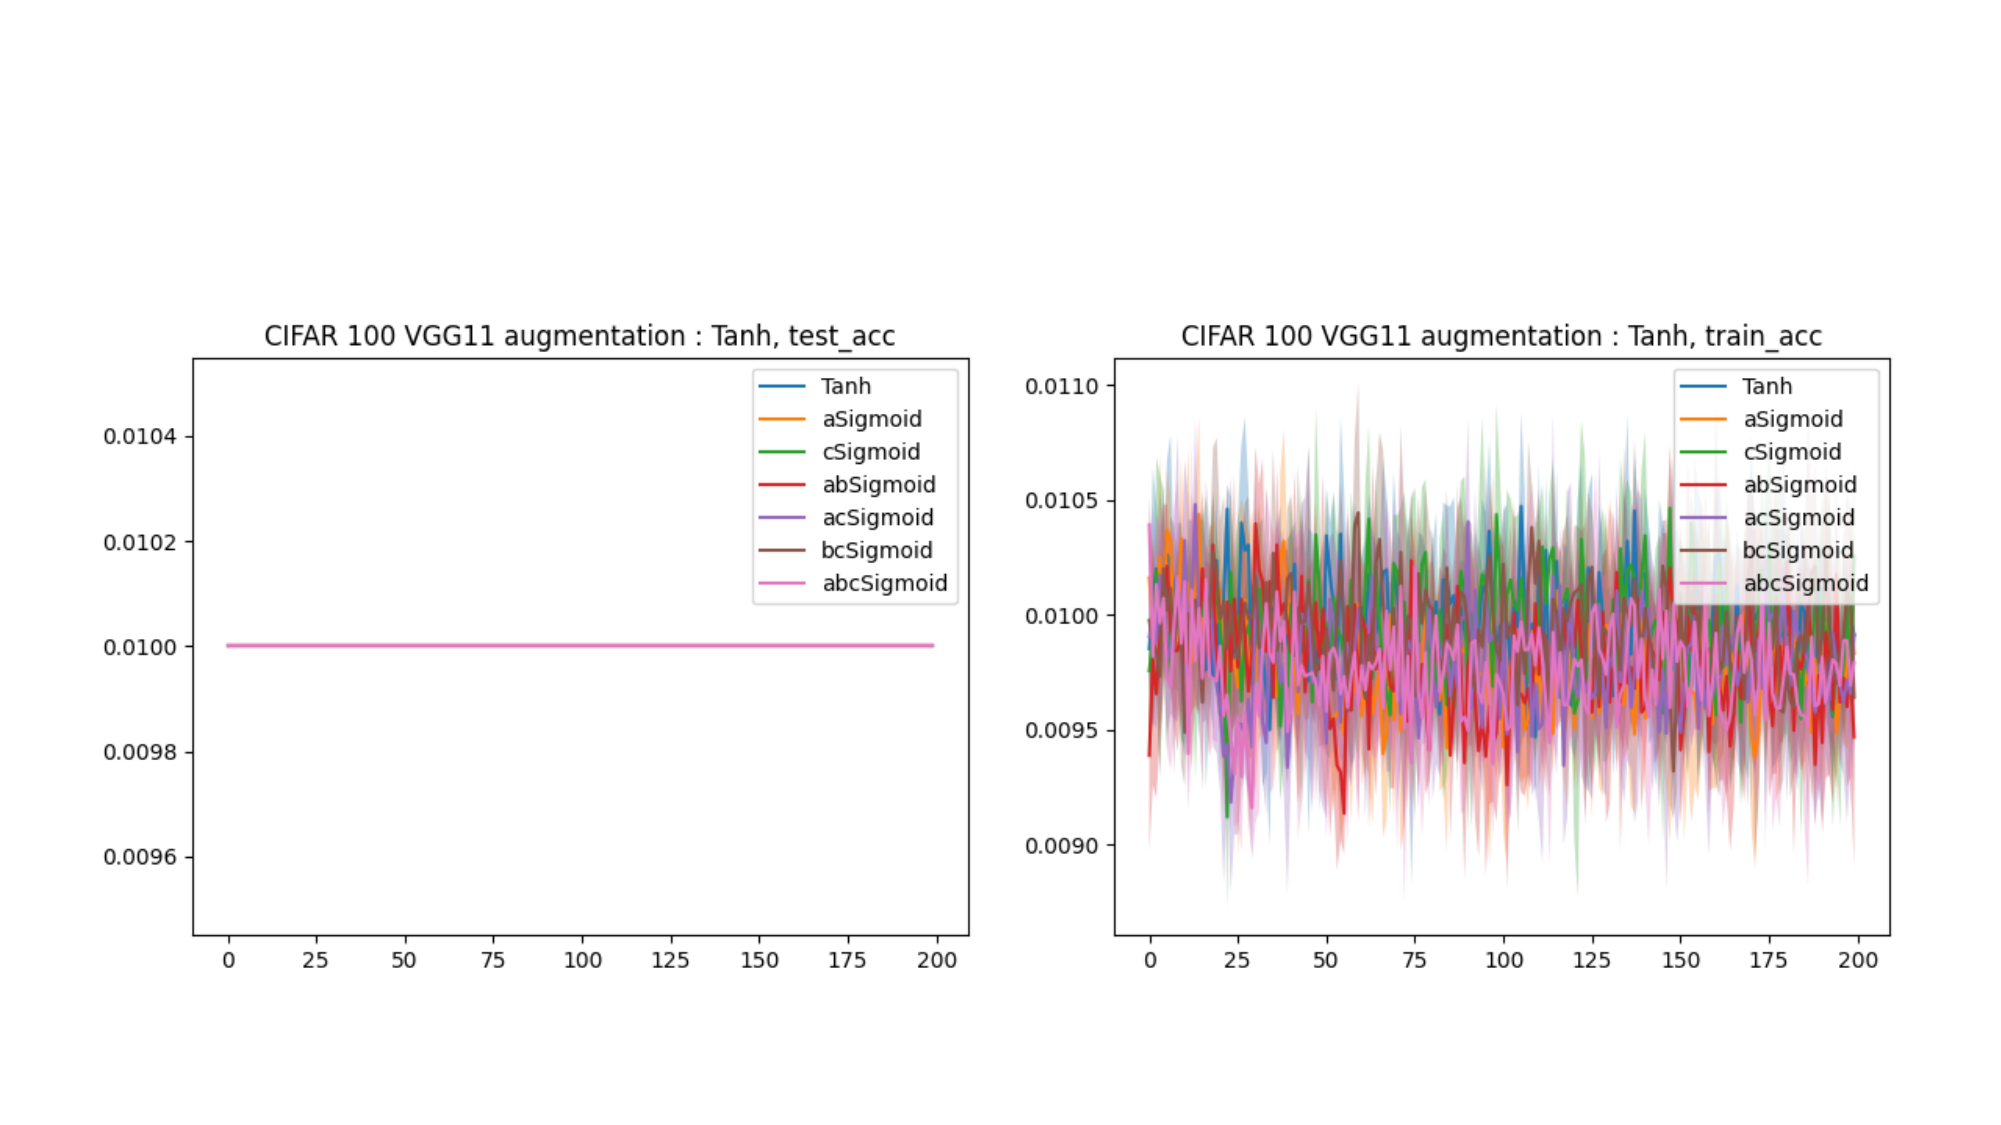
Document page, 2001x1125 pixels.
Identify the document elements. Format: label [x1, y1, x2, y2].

picture [80, 316, 981, 993]
picture [1019, 313, 1899, 993]
